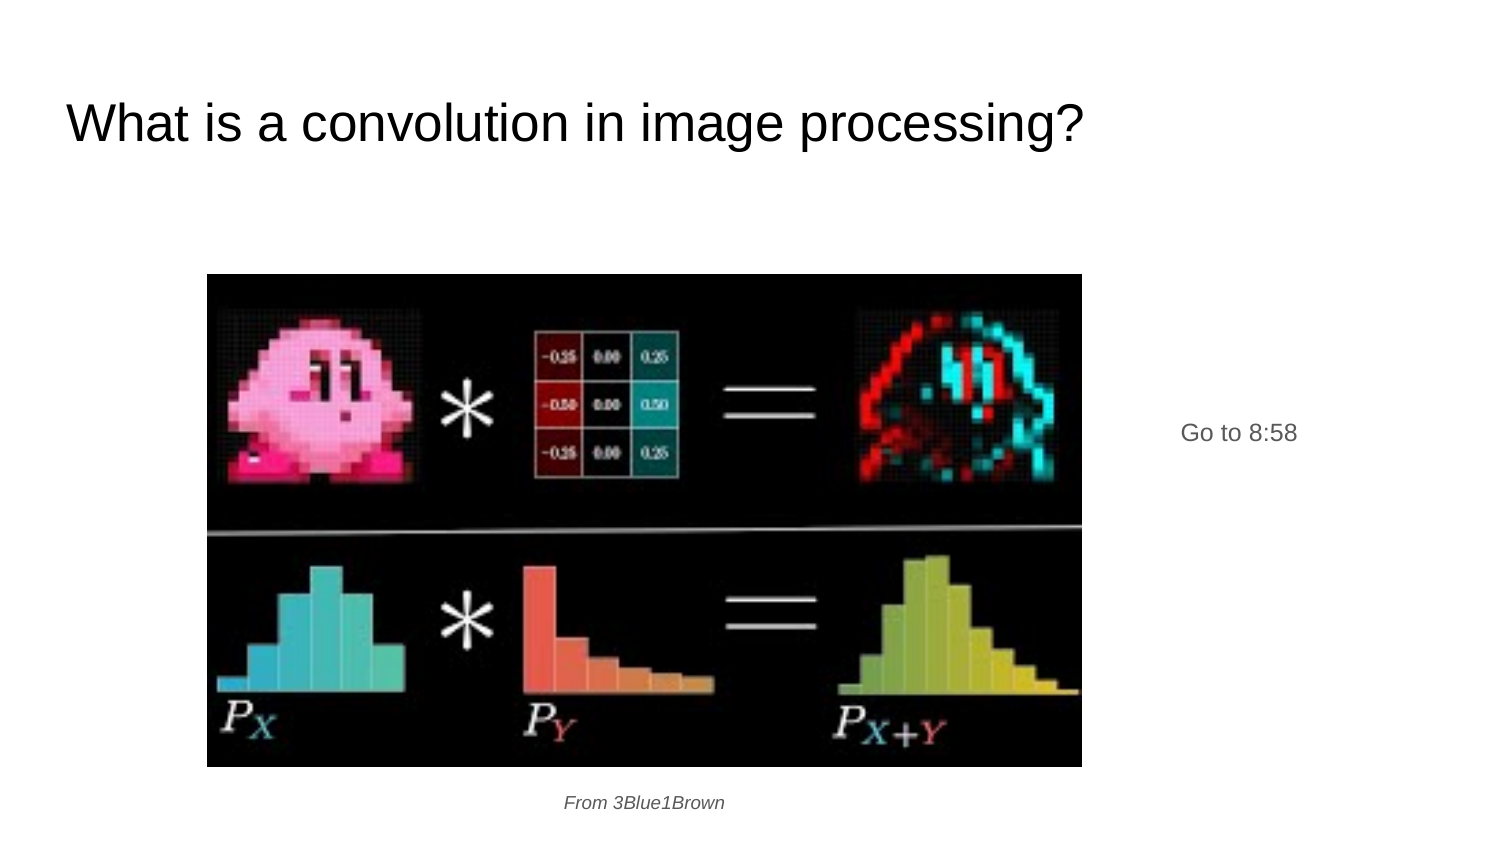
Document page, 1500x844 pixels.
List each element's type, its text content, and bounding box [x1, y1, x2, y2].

title What is a convolution in image processing? [51, 72, 1449, 167]
picture [207, 274, 1082, 767]
text_box Go to 8:58 [1165, 401, 1374, 465]
text_box From 3Blue1Brown [231, 775, 1057, 836]
